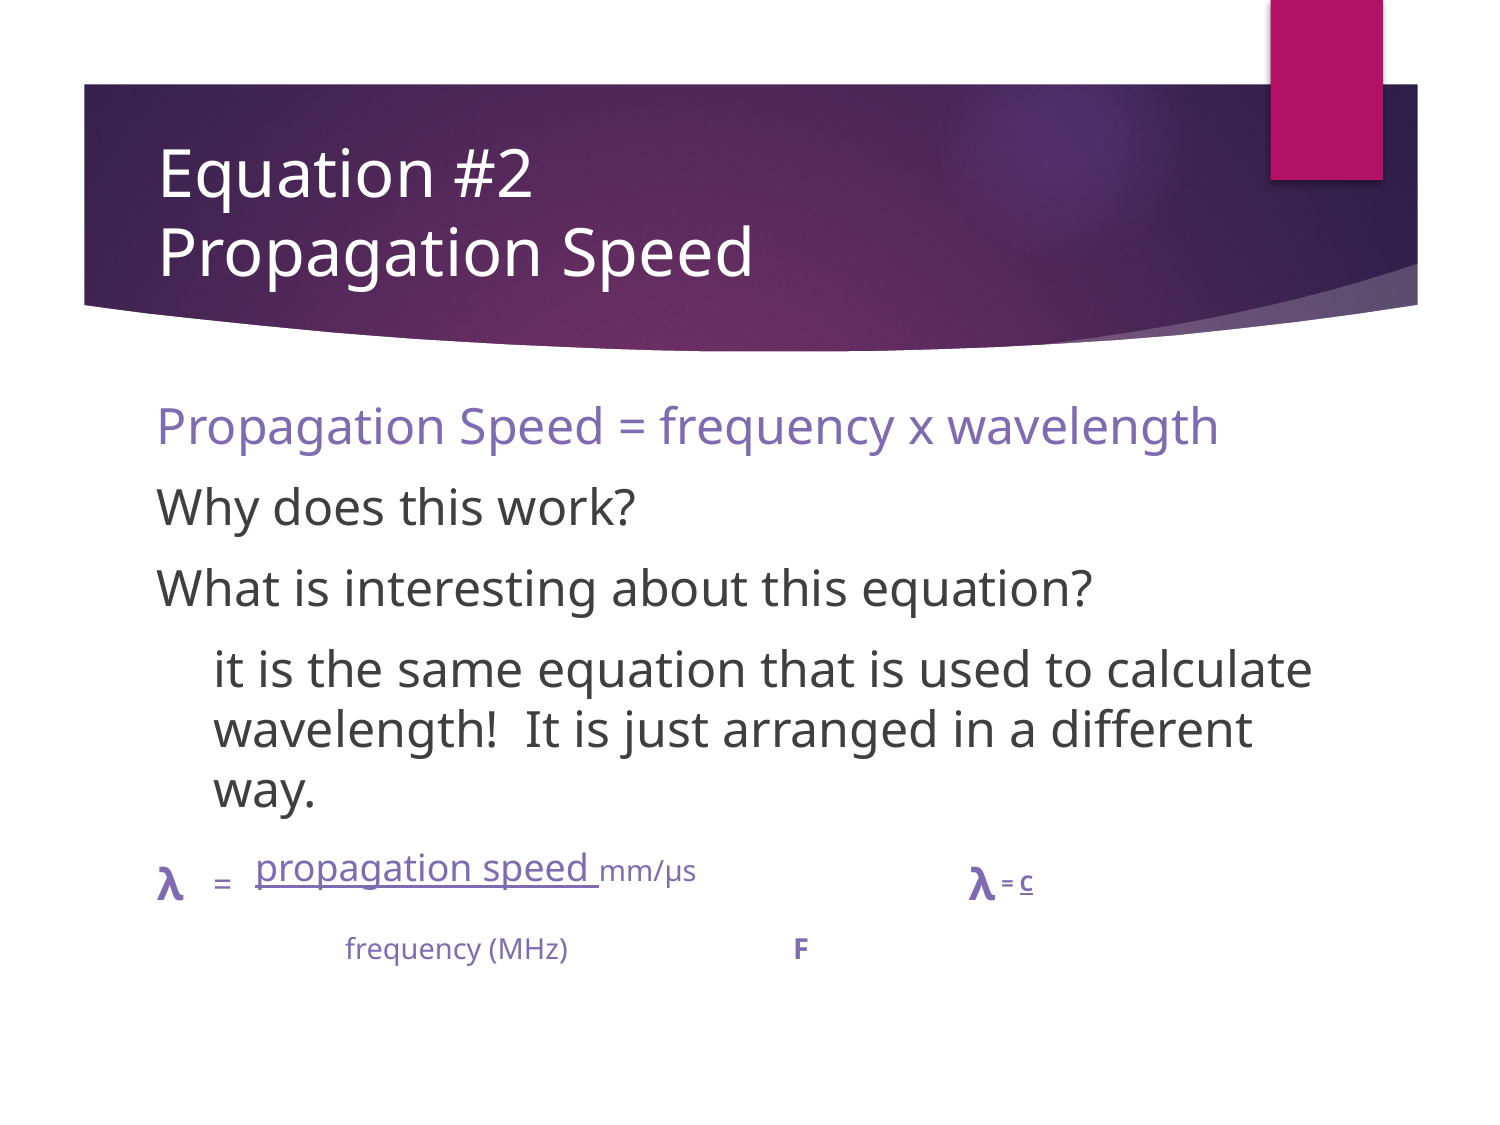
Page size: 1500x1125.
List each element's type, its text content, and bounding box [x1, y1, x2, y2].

text_box [1170, 310, 1319, 335]
title Equation #2 Propagation Speed [142, 152, 1183, 269]
picture [85, 85, 1417, 351]
list Propagation Speed = frequency x wavelength Why does this work? What is interesting about this equation? it is the same equation that is used to calculate wavelength! It is just arranged in a different way. λ = propagation speed mm/μs λ = C frequency (MHz) F [141, 387, 1350, 1063]
